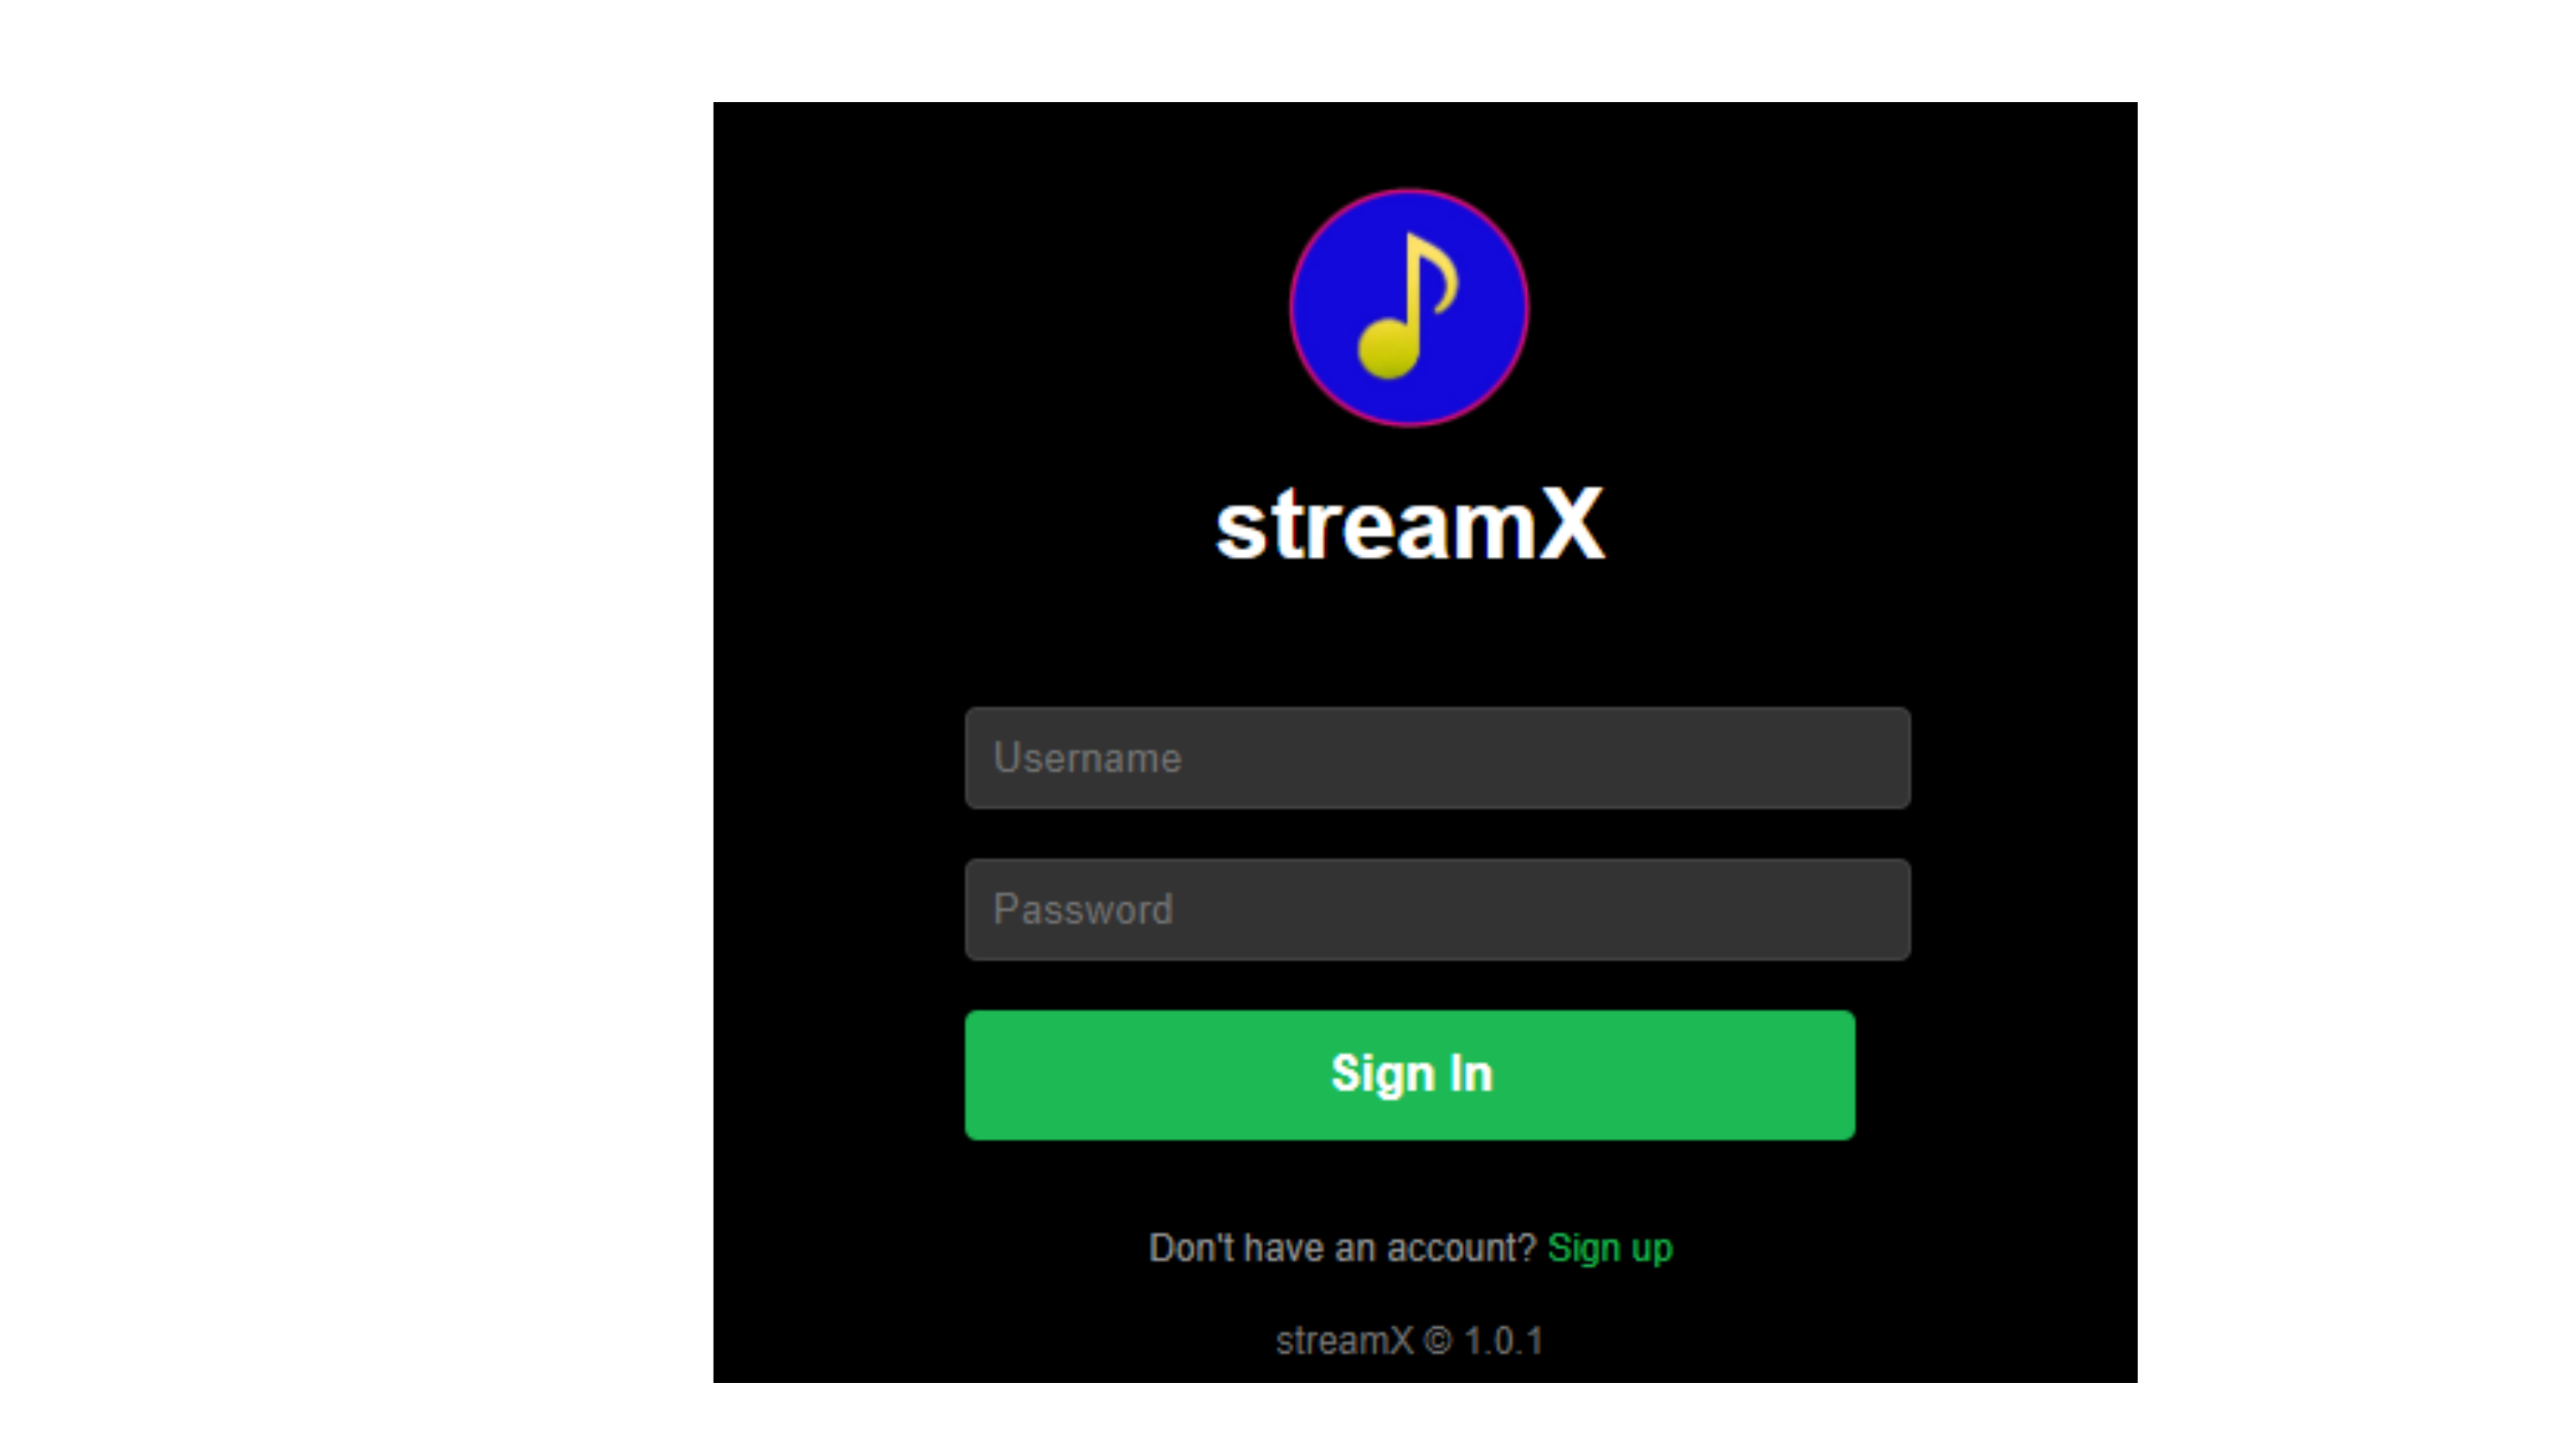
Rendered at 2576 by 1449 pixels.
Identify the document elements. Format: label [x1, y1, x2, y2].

text_box [713, 102, 2138, 1384]
